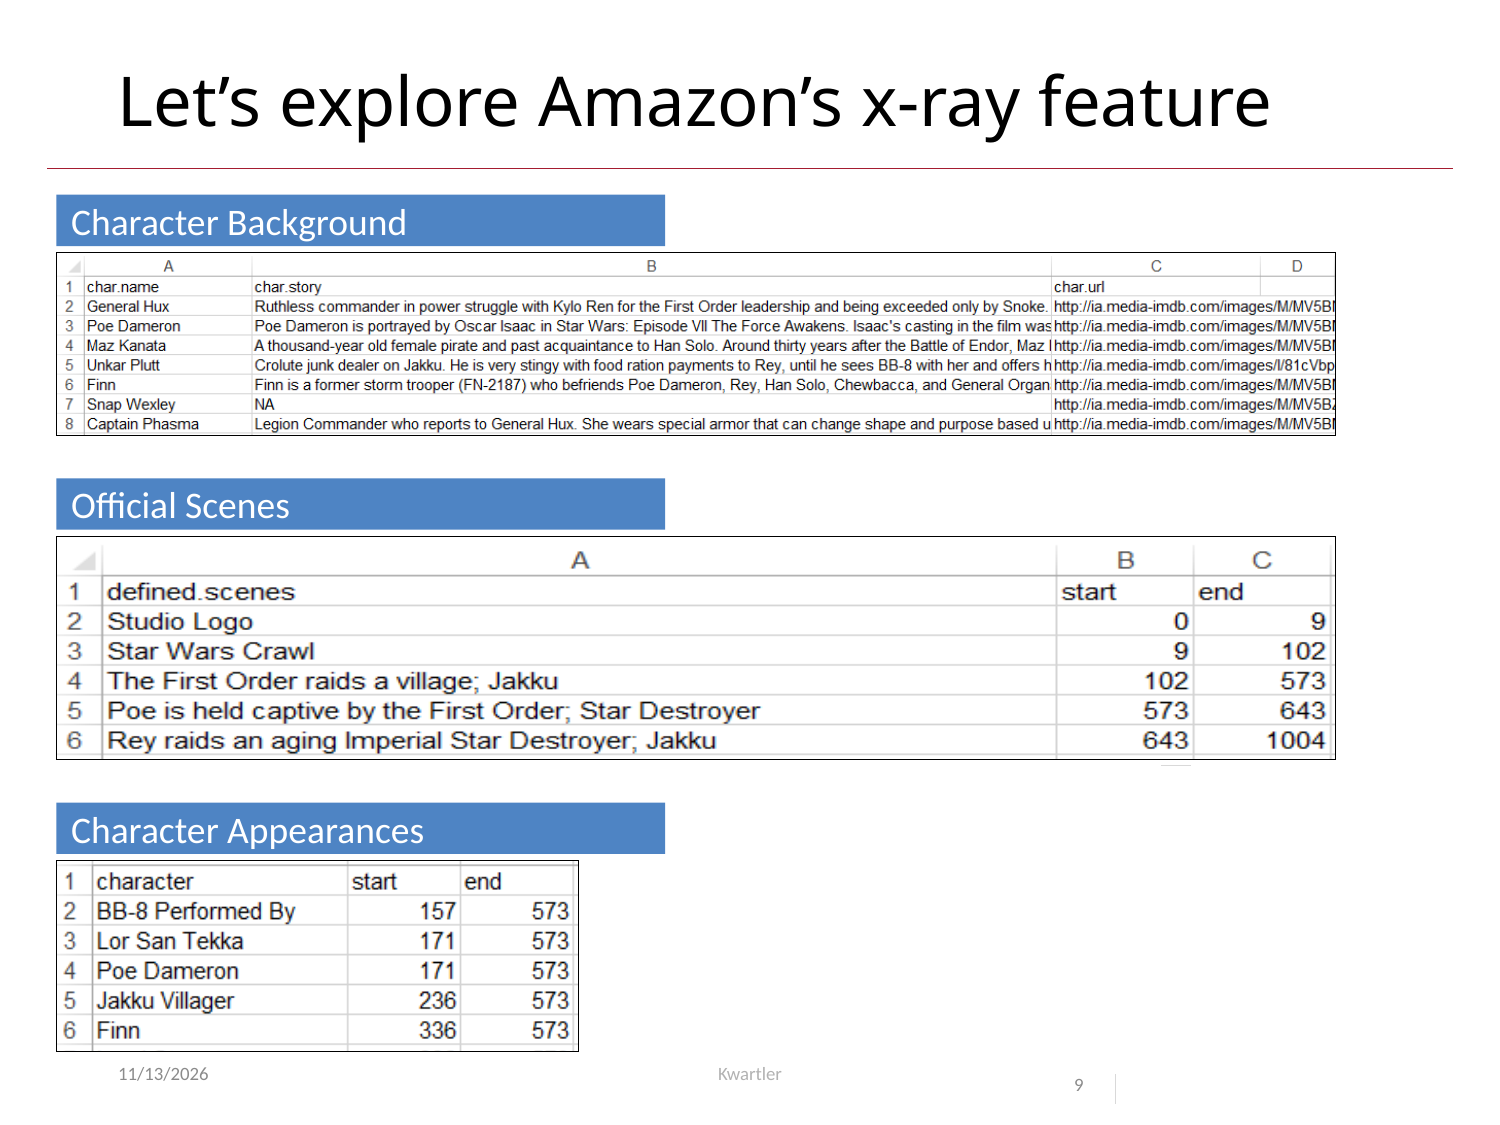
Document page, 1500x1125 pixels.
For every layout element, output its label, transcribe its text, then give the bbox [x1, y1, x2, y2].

picture [56, 536, 1336, 760]
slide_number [103, 1052, 441, 1103]
picture [56, 252, 1336, 436]
picture [56, 860, 579, 1052]
text_box Character Appearances [55, 801, 666, 855]
text_box Character Background [55, 194, 666, 247]
footer Kwartler [496, 1042, 1004, 1103]
title Let’s explore Amazon’s x-ray feature [103, 59, 1397, 157]
slide_number 9 [1059, 1042, 1200, 1103]
text_box Official Scenes [55, 477, 666, 531]
